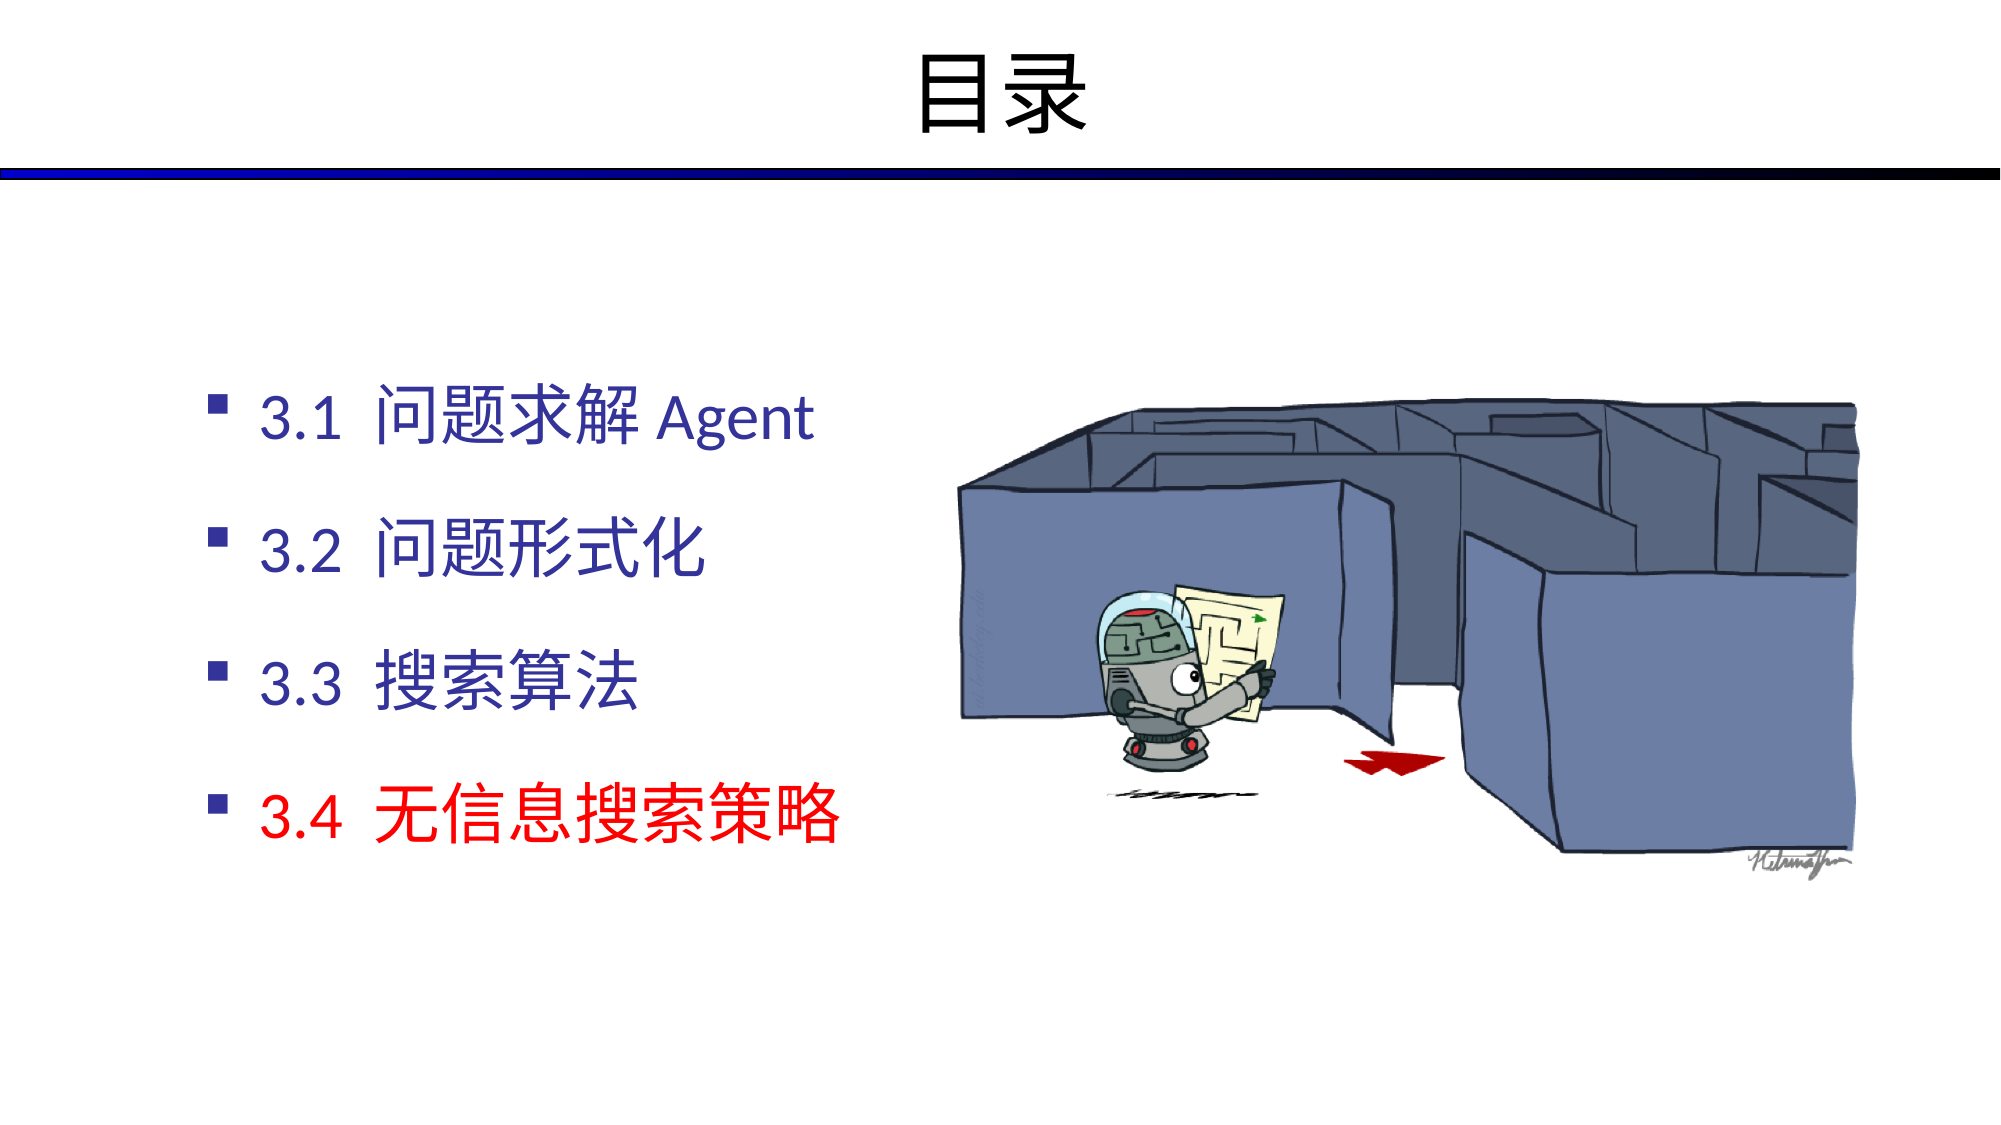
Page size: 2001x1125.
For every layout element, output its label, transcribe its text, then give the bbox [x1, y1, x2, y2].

title 目录 [0, 0, 2000, 184]
picture [837, 137, 1912, 944]
list 3.1 问题求解Agent 3.2 问题形式化 3.3 搜索算法 3.4 无信息搜索策略 [187, 324, 1747, 1101]
